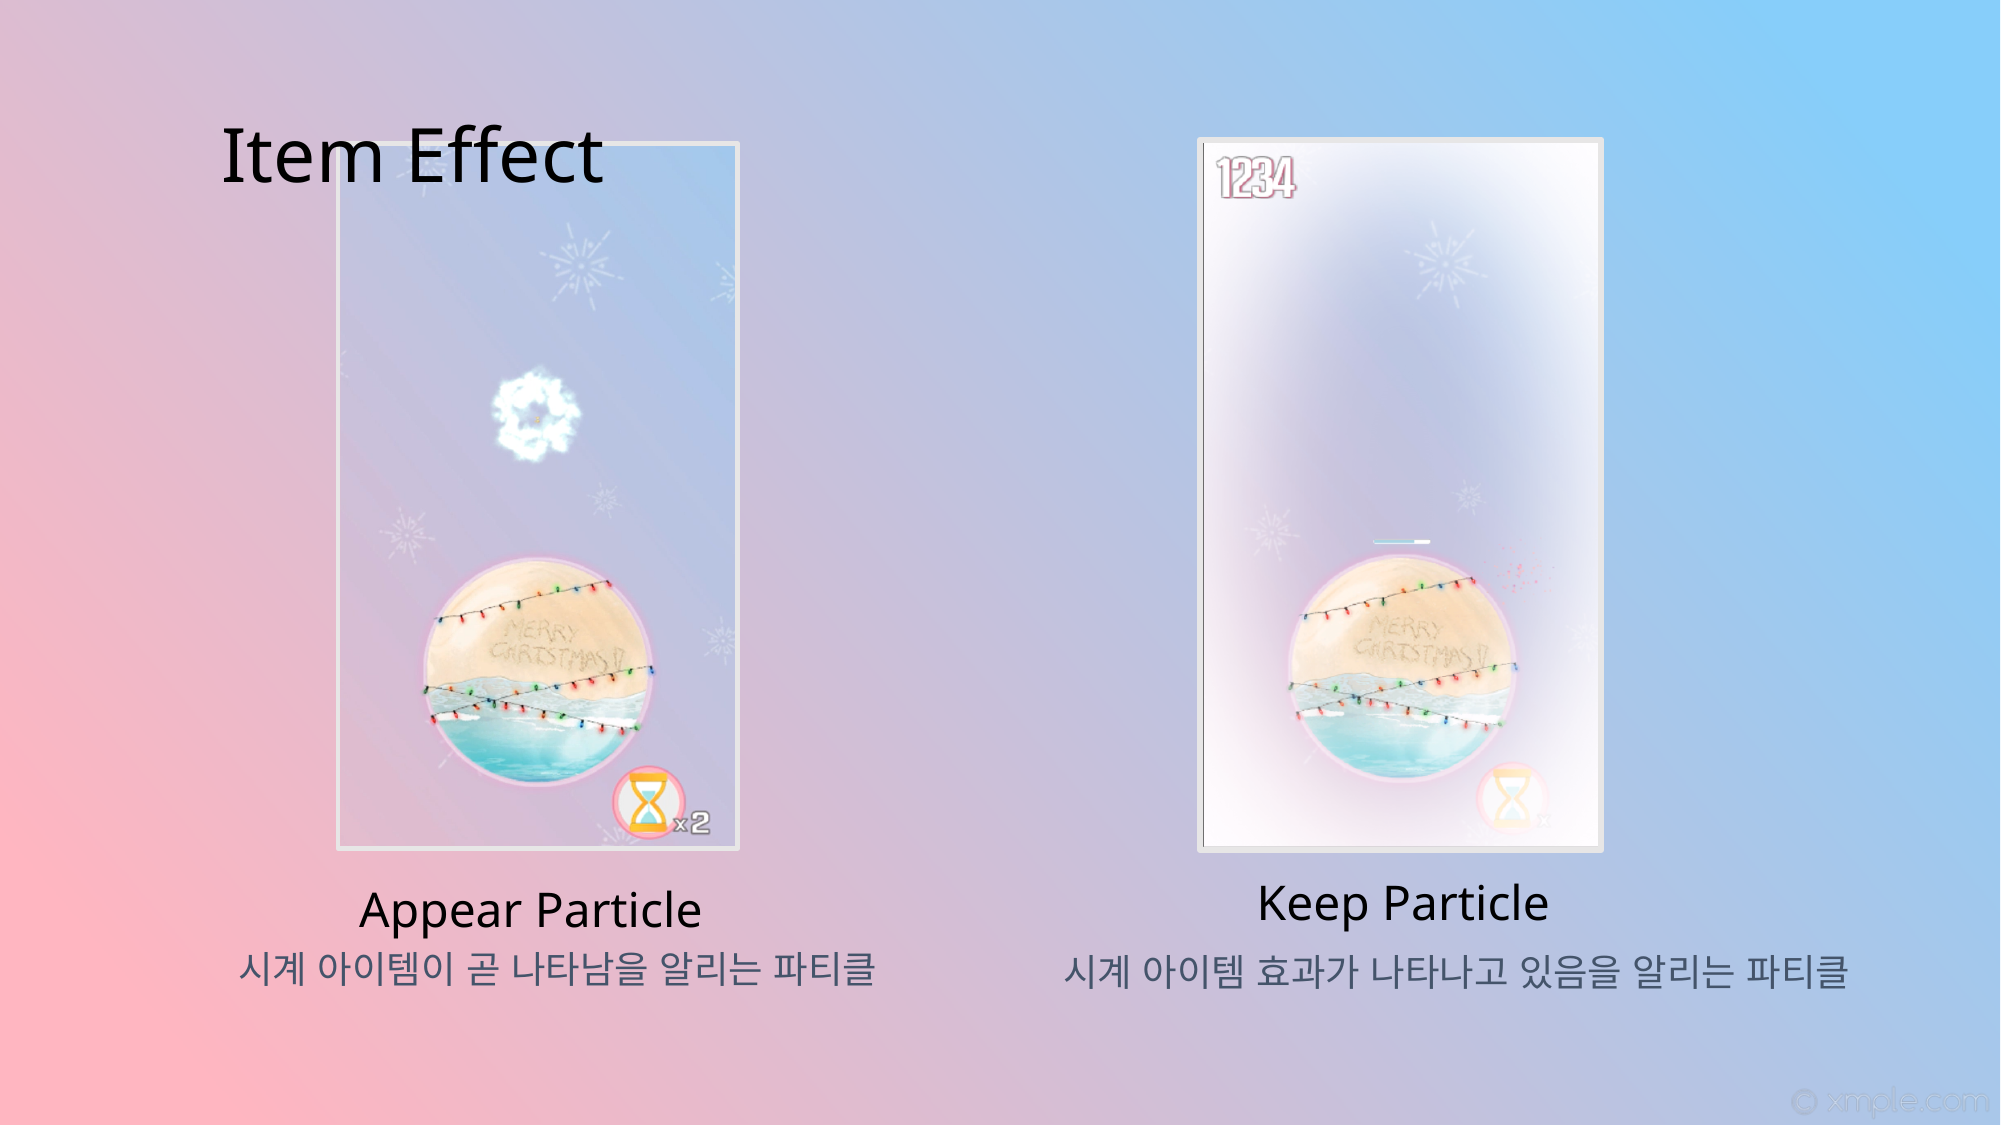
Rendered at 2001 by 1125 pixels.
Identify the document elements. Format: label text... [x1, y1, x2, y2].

text_box Item Effect [206, 99, 620, 205]
text_box Keep Particle [1185, 865, 1622, 938]
text_box Appear Particle [344, 871, 781, 939]
picture [0, 0, 2001, 1125]
text_box 시계 아이템 효과가 나타나고 있음을 알리는 파티클 [1048, 941, 1898, 1002]
text_box 시계 아이템이 곧 나타남을 알리는 파티클 [223, 939, 893, 999]
